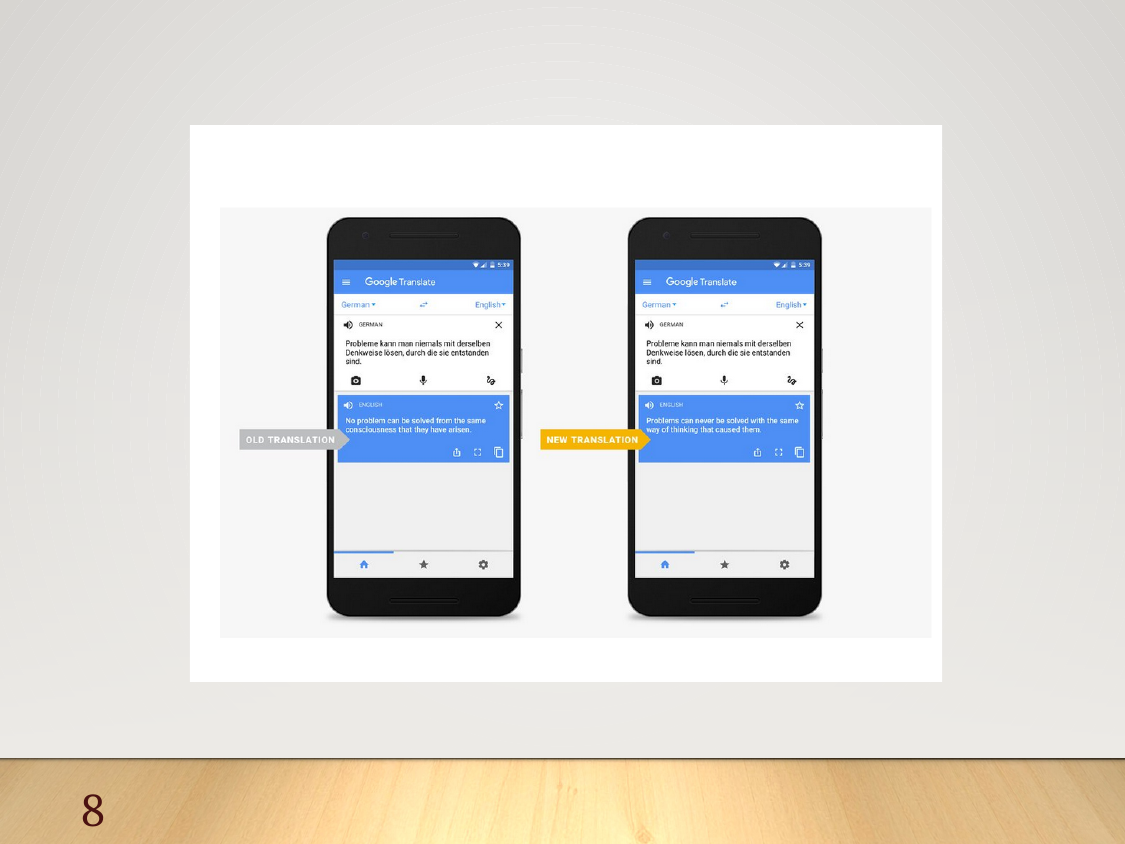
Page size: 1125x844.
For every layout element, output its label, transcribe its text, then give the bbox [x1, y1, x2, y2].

picture [0, 758, 1125, 844]
picture [189, 125, 943, 683]
slide_number 8 [22, 775, 121, 838]
